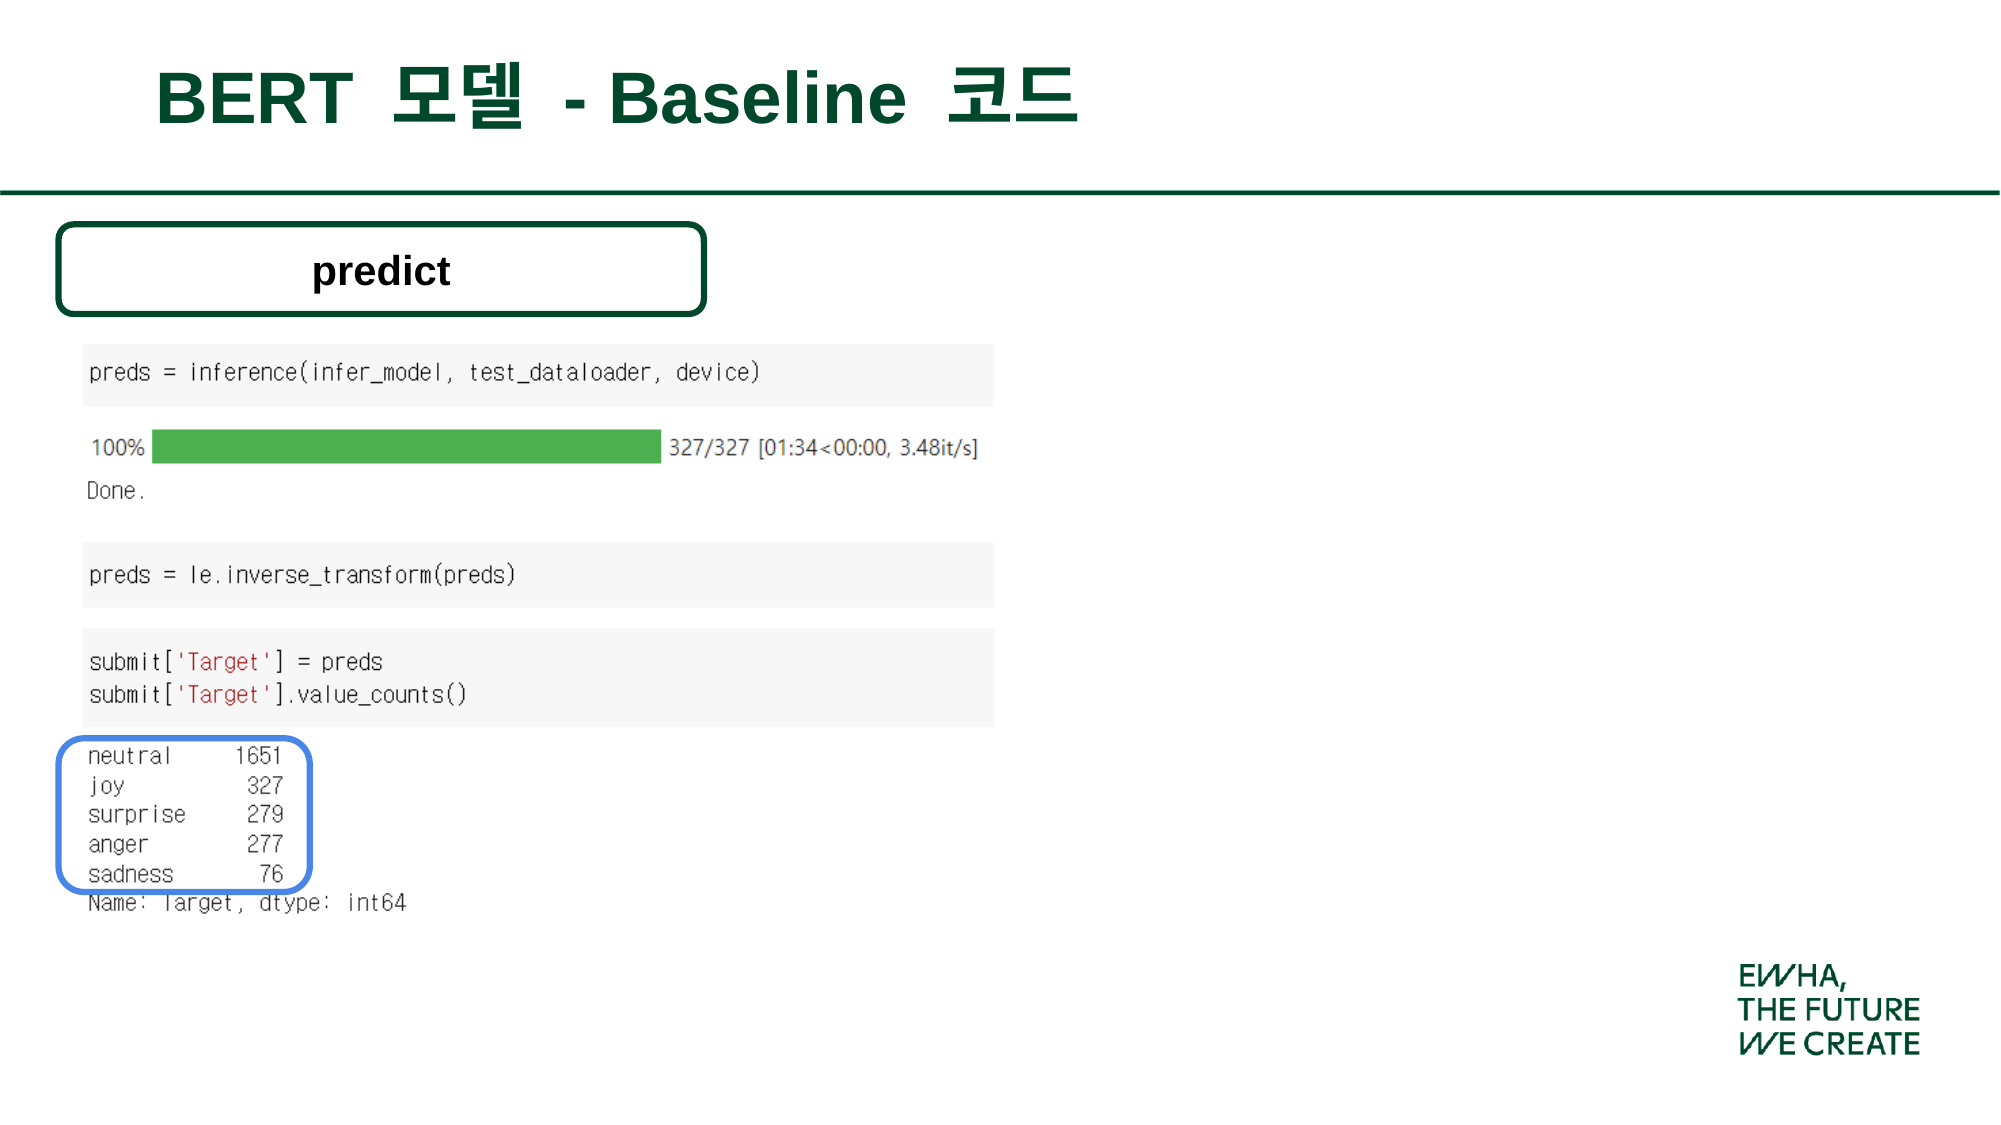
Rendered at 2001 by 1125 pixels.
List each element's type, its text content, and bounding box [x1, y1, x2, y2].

text_box predict [58, 224, 704, 314]
text_box [58, 739, 77, 891]
title BERT 모델 - Baseline 코드 [140, 32, 1792, 167]
picture [0, 0, 2000, 1125]
